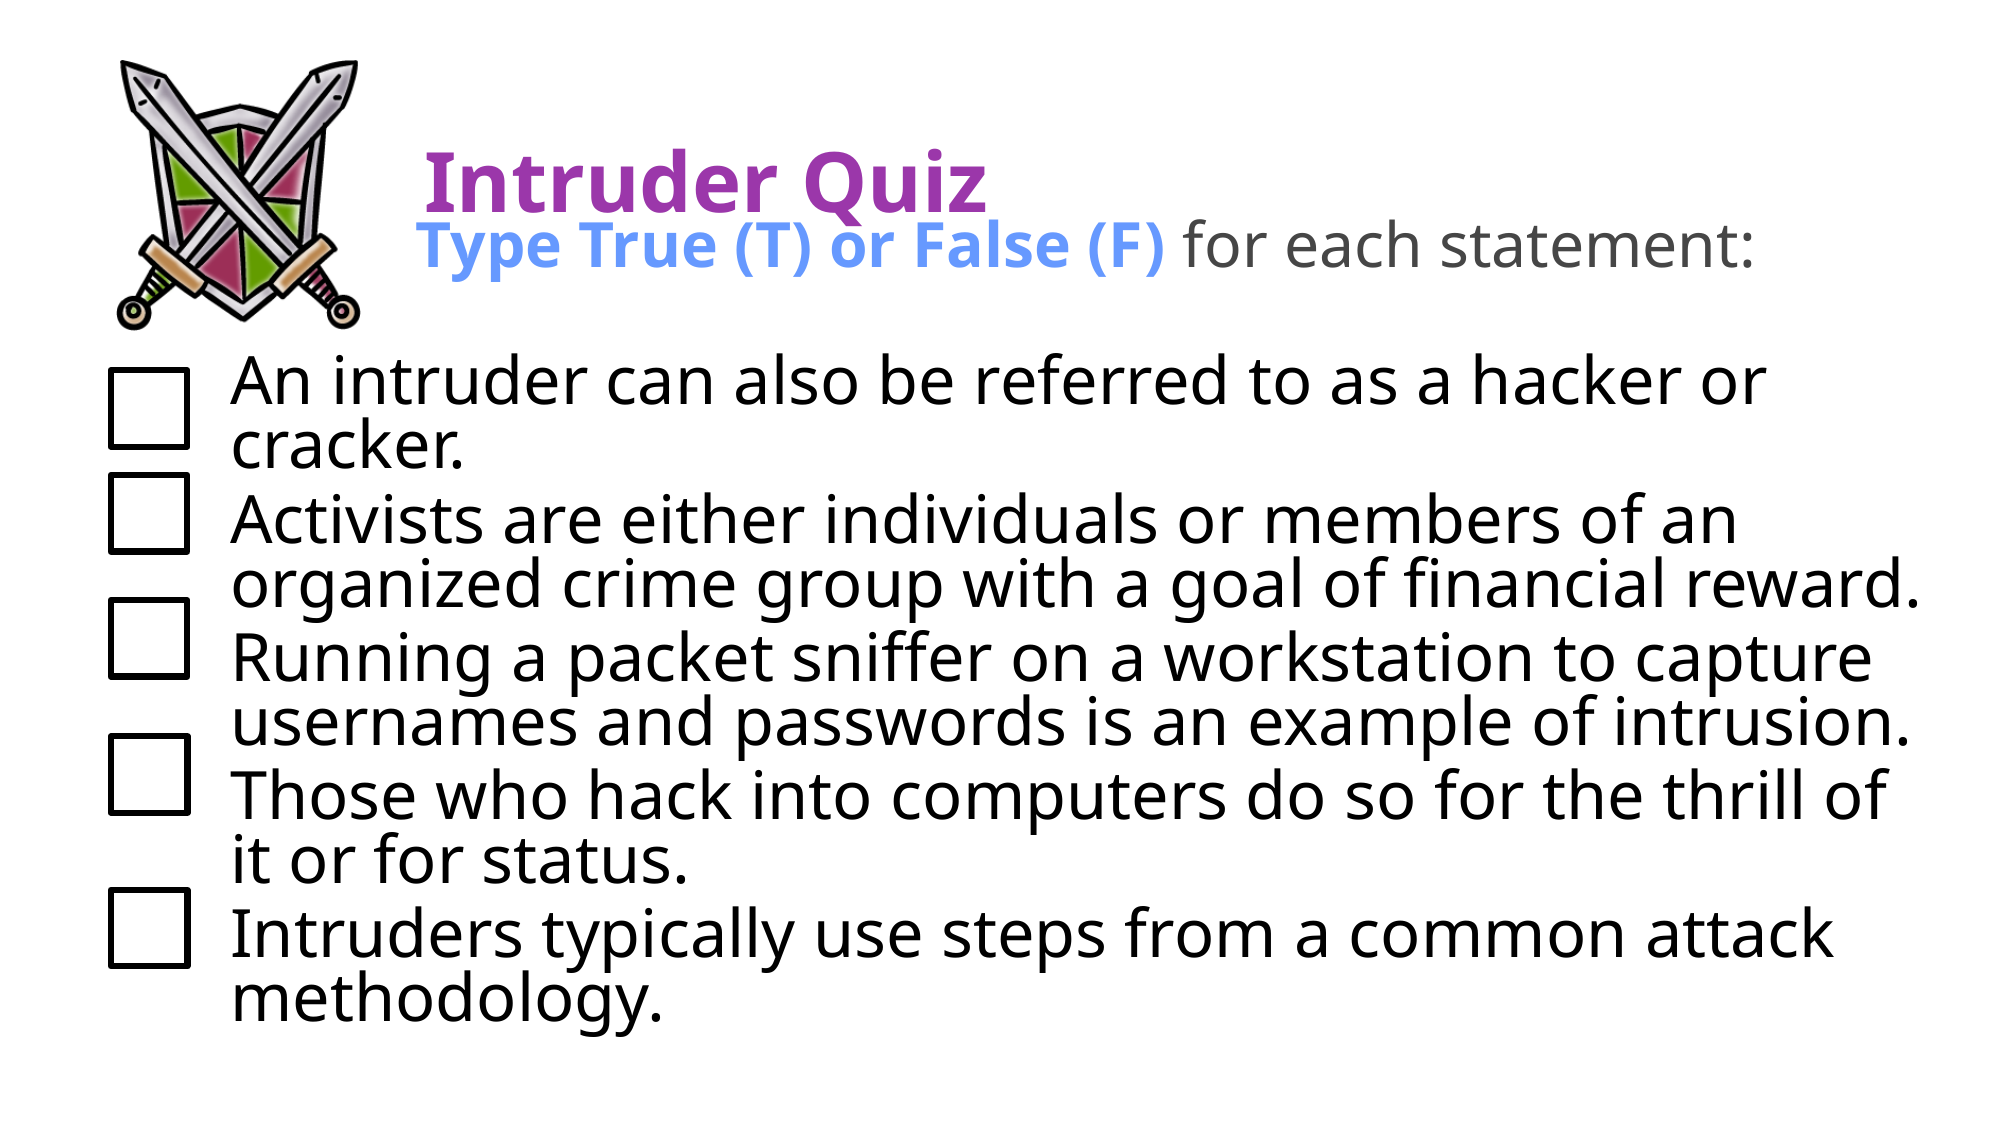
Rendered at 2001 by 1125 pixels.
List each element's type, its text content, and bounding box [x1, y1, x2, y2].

text_box [110, 889, 188, 967]
text_box [110, 736, 188, 813]
text_box [110, 475, 188, 552]
picture [115, 60, 362, 331]
text_box [110, 600, 188, 677]
list Type True (T) or False (F) for each statement: [396, 200, 1968, 337]
text_box [110, 370, 188, 447]
text_box An intruder can also be referred to as a hacker or cracker. Activists are either individuals or members of an organized crime group with a goal of financial reward. Running a packet sniffer on a workstation to capture usernames and passwords is an example of intrusion. Those who hack into computers do so for the thrill of it or for status. Intruders typically use steps from a common attack methodology. [215, 316, 1956, 1072]
title Intruder Quiz [404, 60, 2000, 248]
